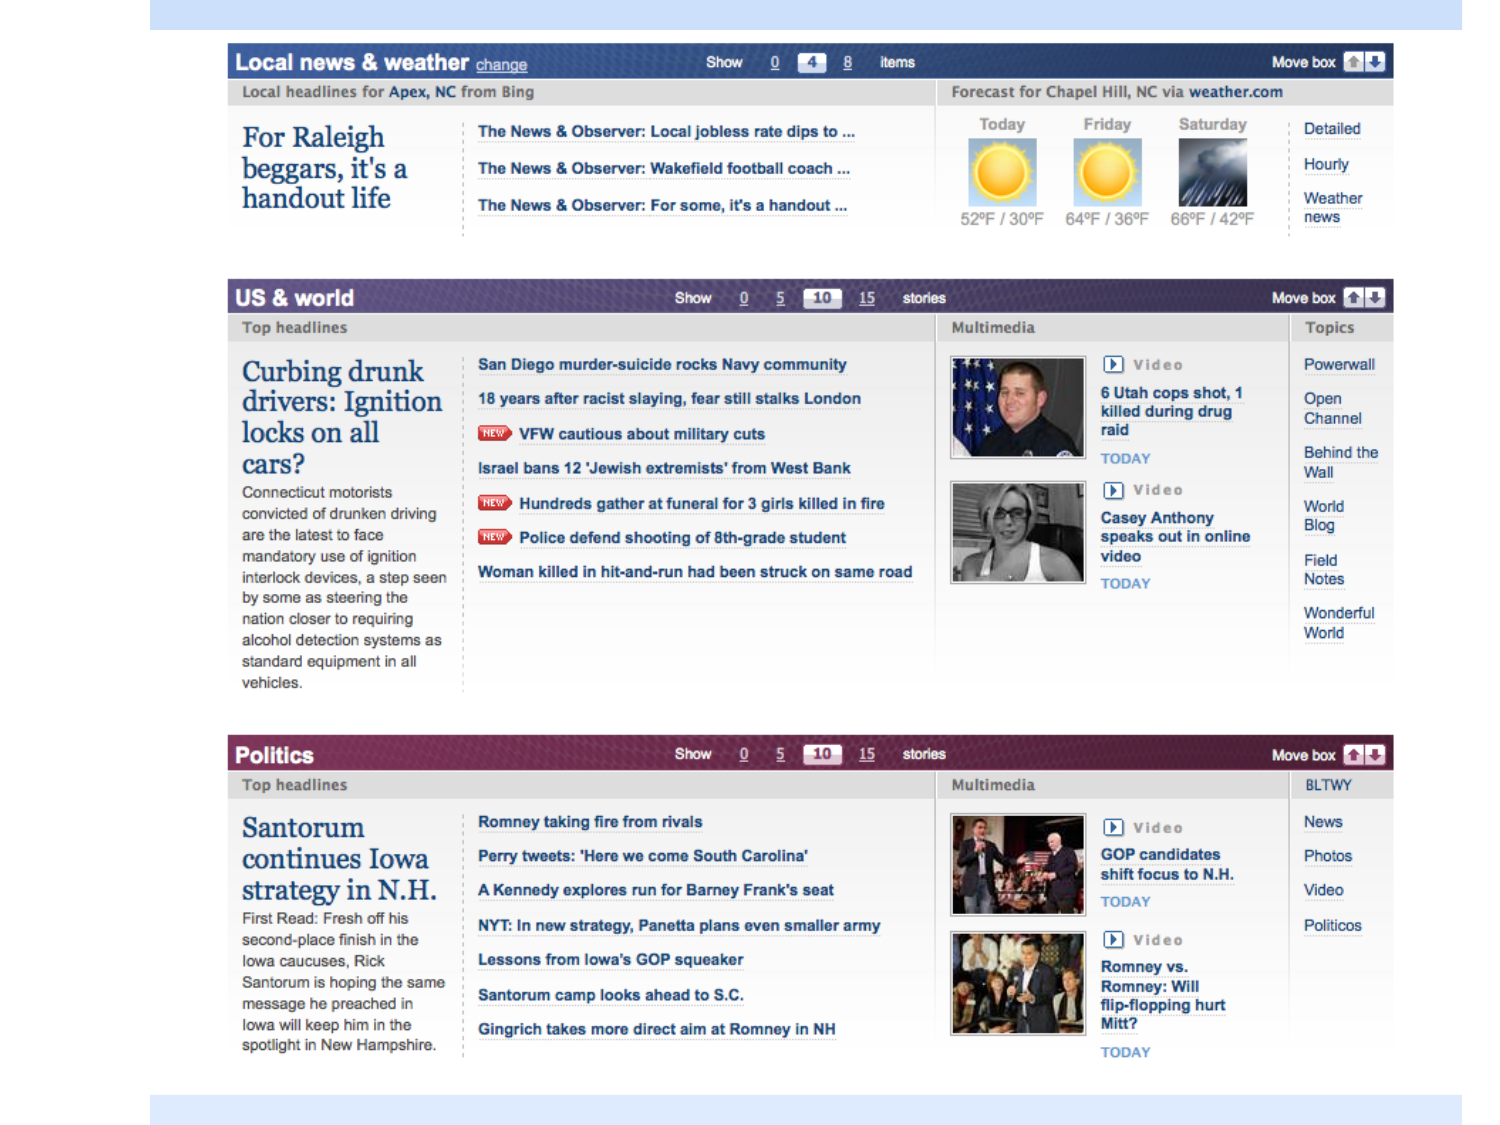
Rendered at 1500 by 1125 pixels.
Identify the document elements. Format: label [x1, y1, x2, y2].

picture [211, 31, 1435, 1094]
